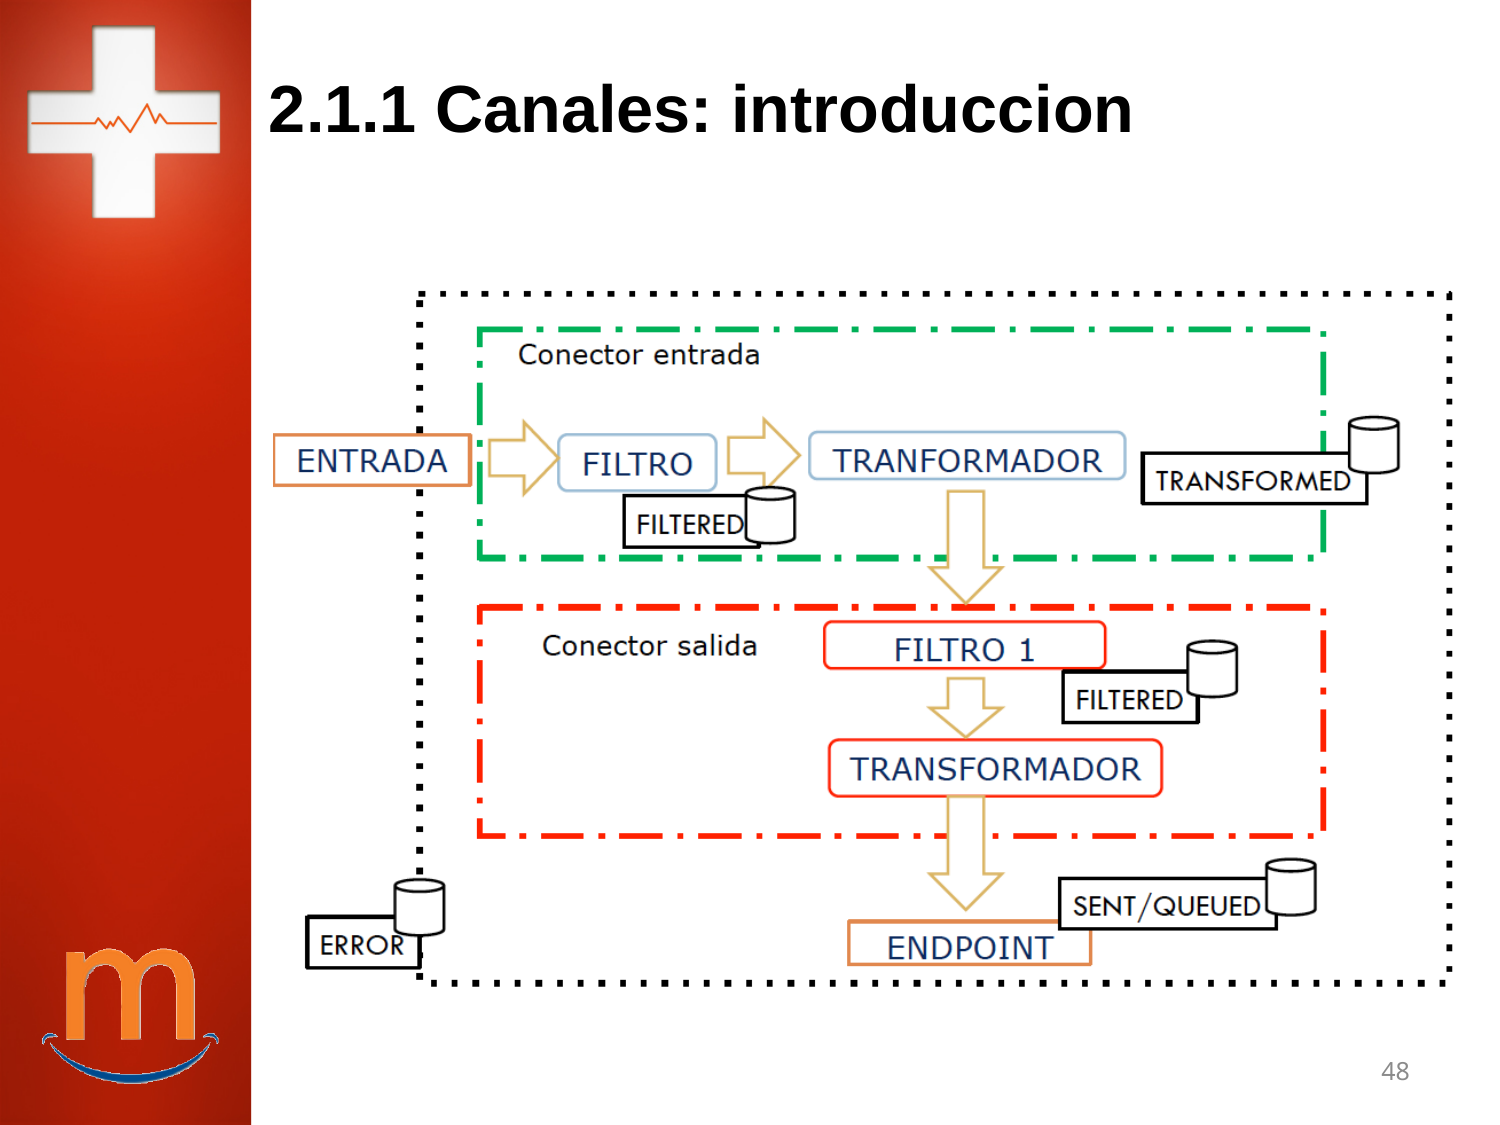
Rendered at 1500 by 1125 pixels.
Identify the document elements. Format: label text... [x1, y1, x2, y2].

slide_number 48 [1074, 1042, 1425, 1103]
picture [0, 0, 1500, 1125]
title 2.1.1 Canales: introduccion [253, 2, 1500, 209]
